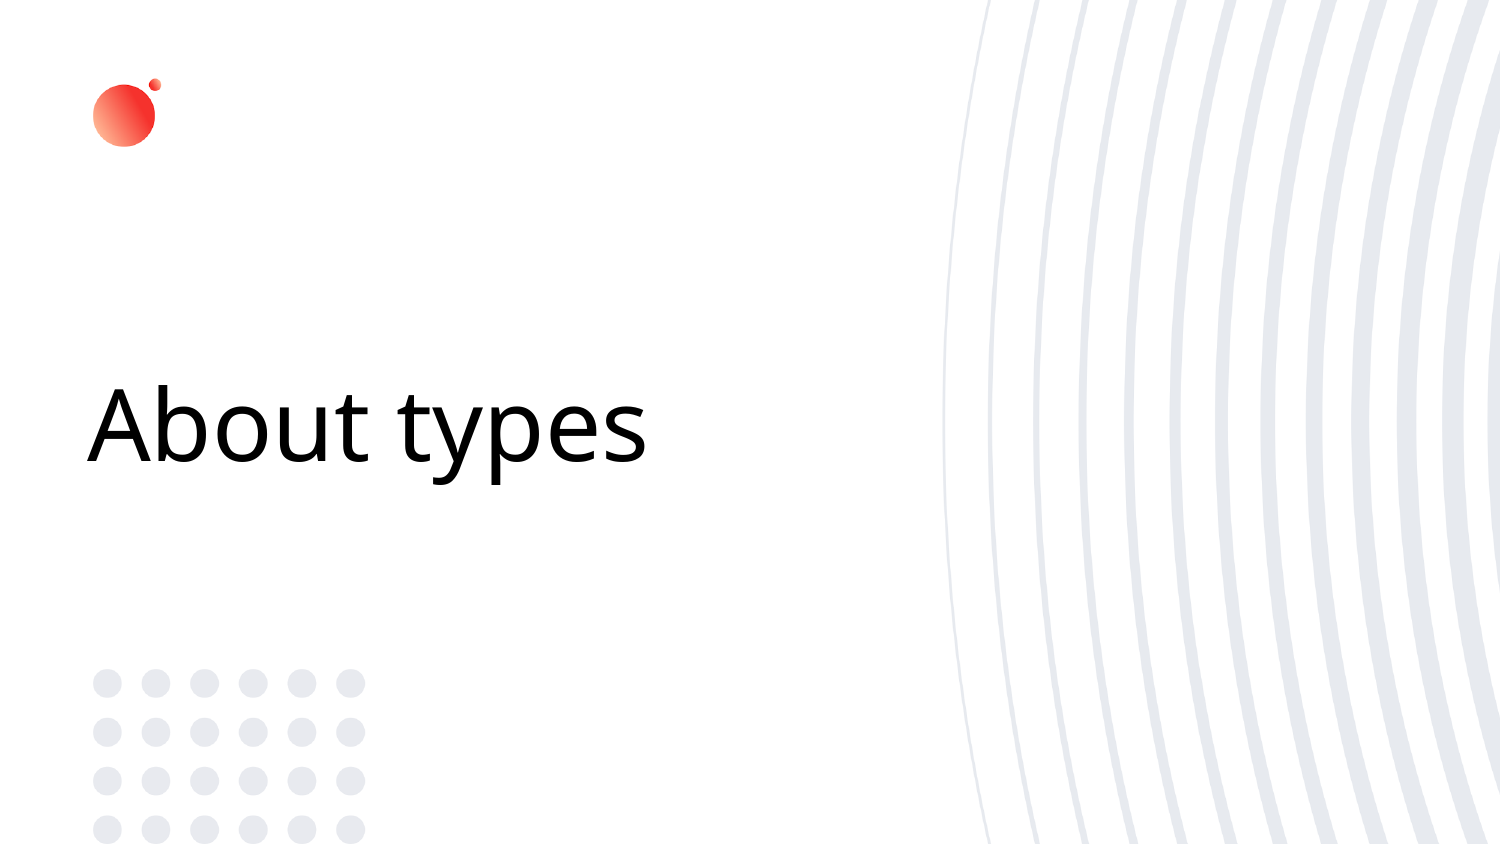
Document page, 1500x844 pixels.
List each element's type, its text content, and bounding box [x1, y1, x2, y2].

picture [0, 0, 1500, 844]
title About types [72, 352, 978, 491]
